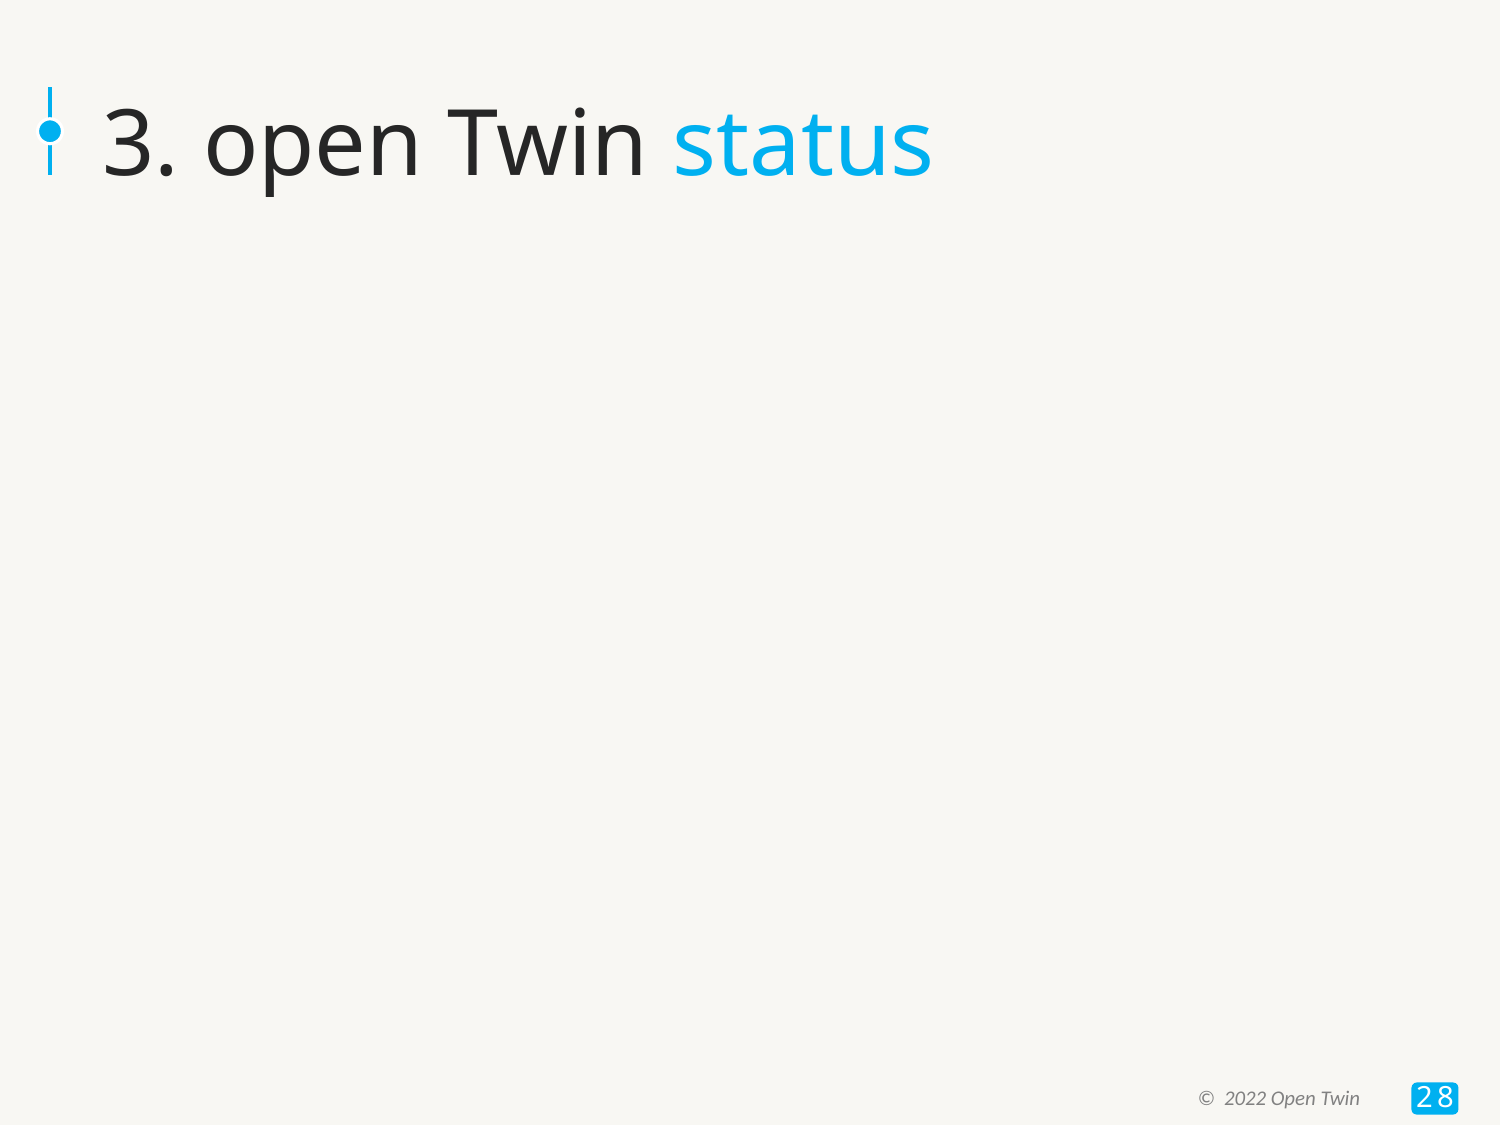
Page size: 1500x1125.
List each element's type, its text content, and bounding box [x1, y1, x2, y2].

title 3. open Twin status [87, 45, 1425, 233]
